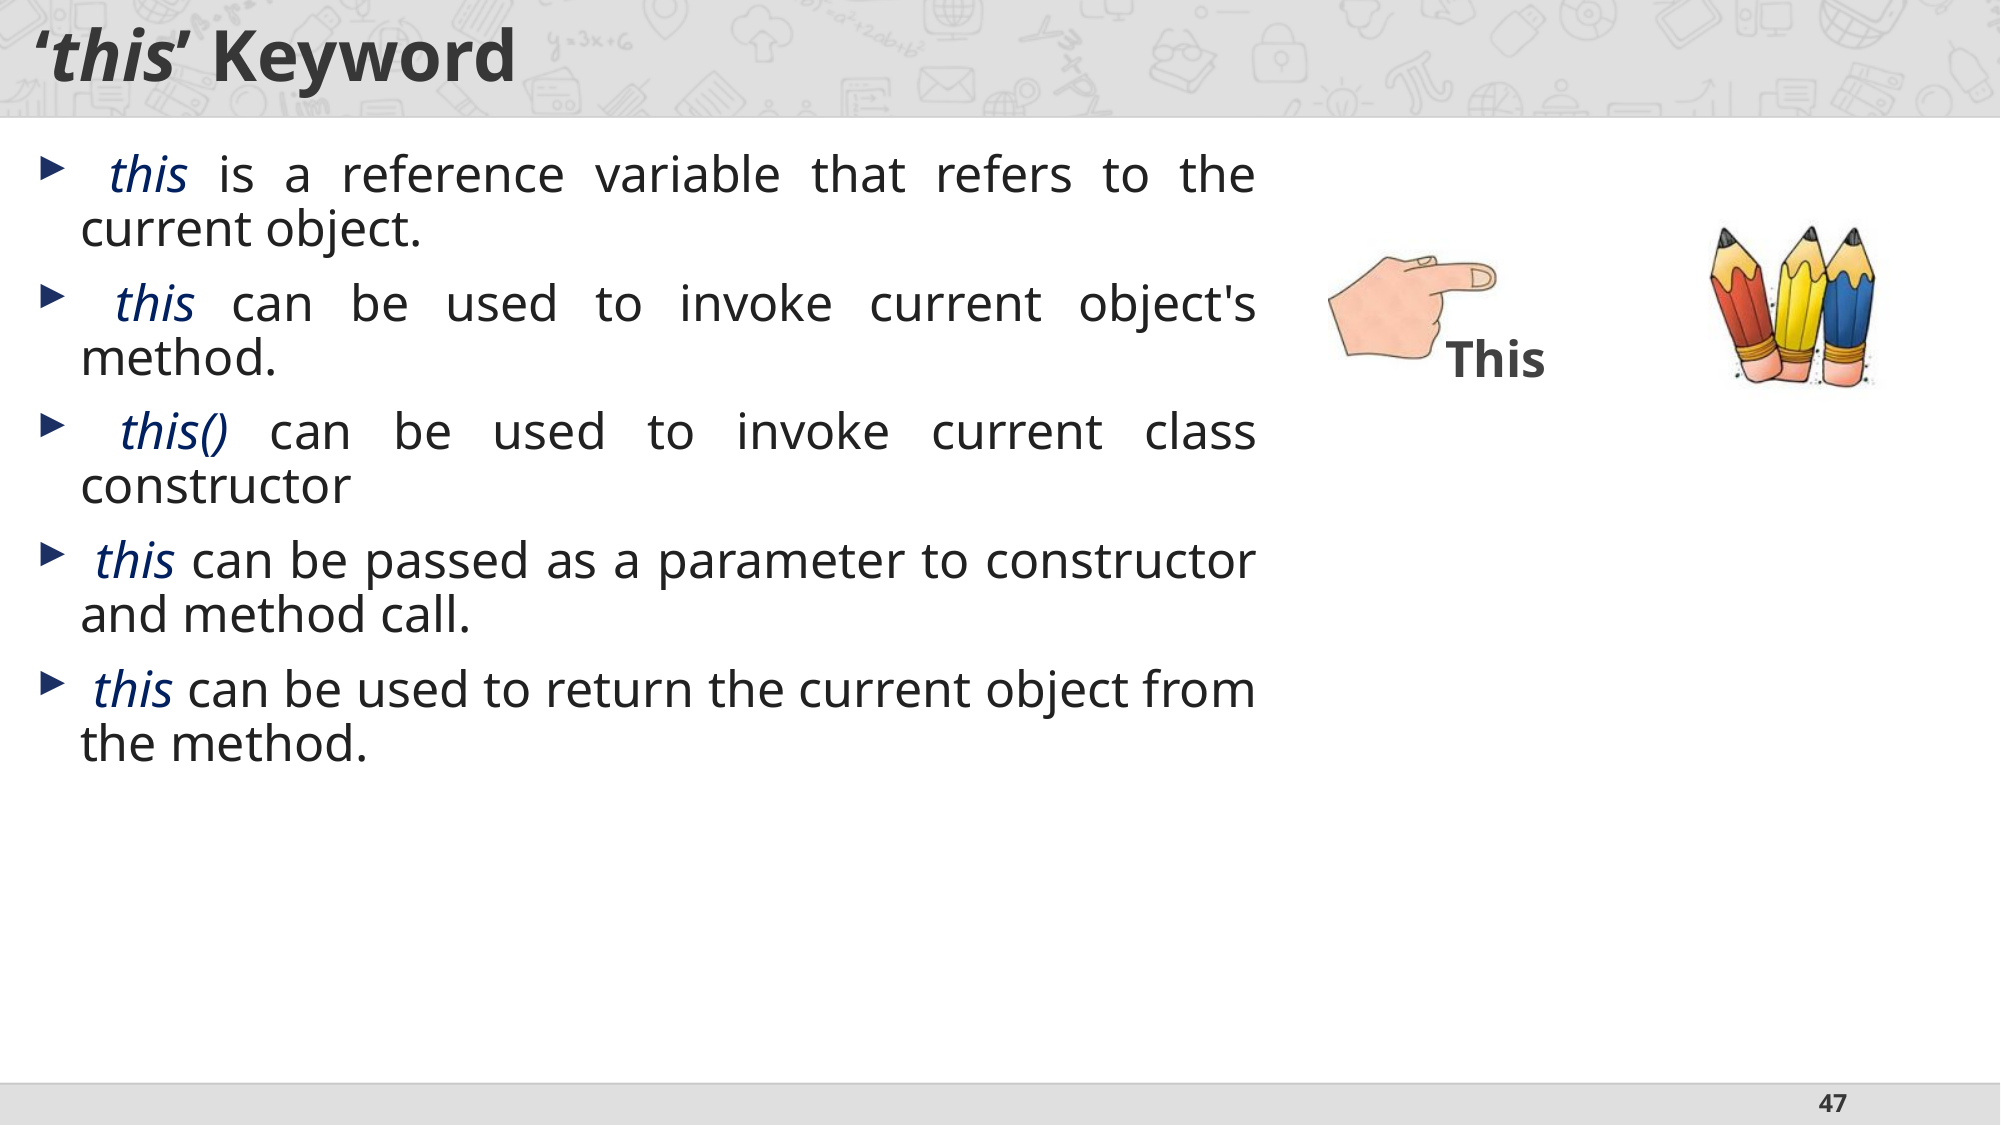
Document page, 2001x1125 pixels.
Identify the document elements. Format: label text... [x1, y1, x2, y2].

title ‘this’ Keyword [0, 0, 2000, 117]
picture [1328, 159, 1890, 440]
list this is a reference variable that refers to the current object. this can be used to invoke current object's method. this() can be used to invoke current class constructor this can be passed as a parameter to constructor and method call. this can be used to return the current object from the method. [21, 141, 1273, 1059]
